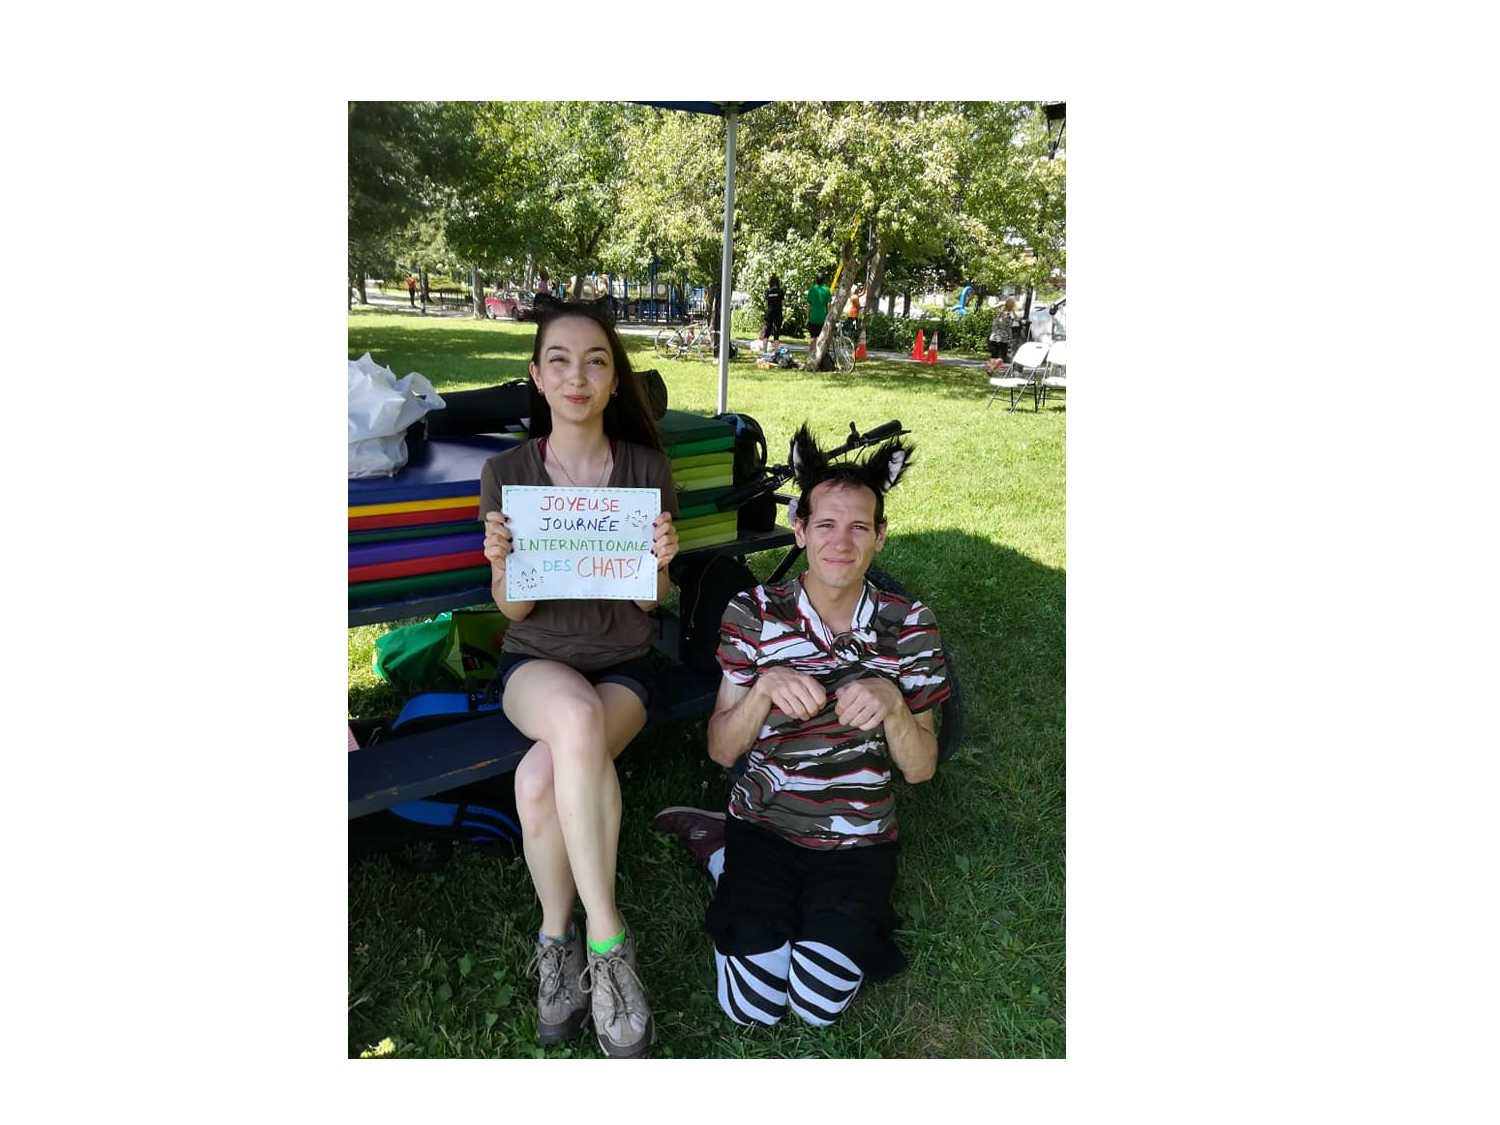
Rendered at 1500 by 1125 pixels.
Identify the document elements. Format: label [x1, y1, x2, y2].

picture [348, 101, 1067, 1059]
